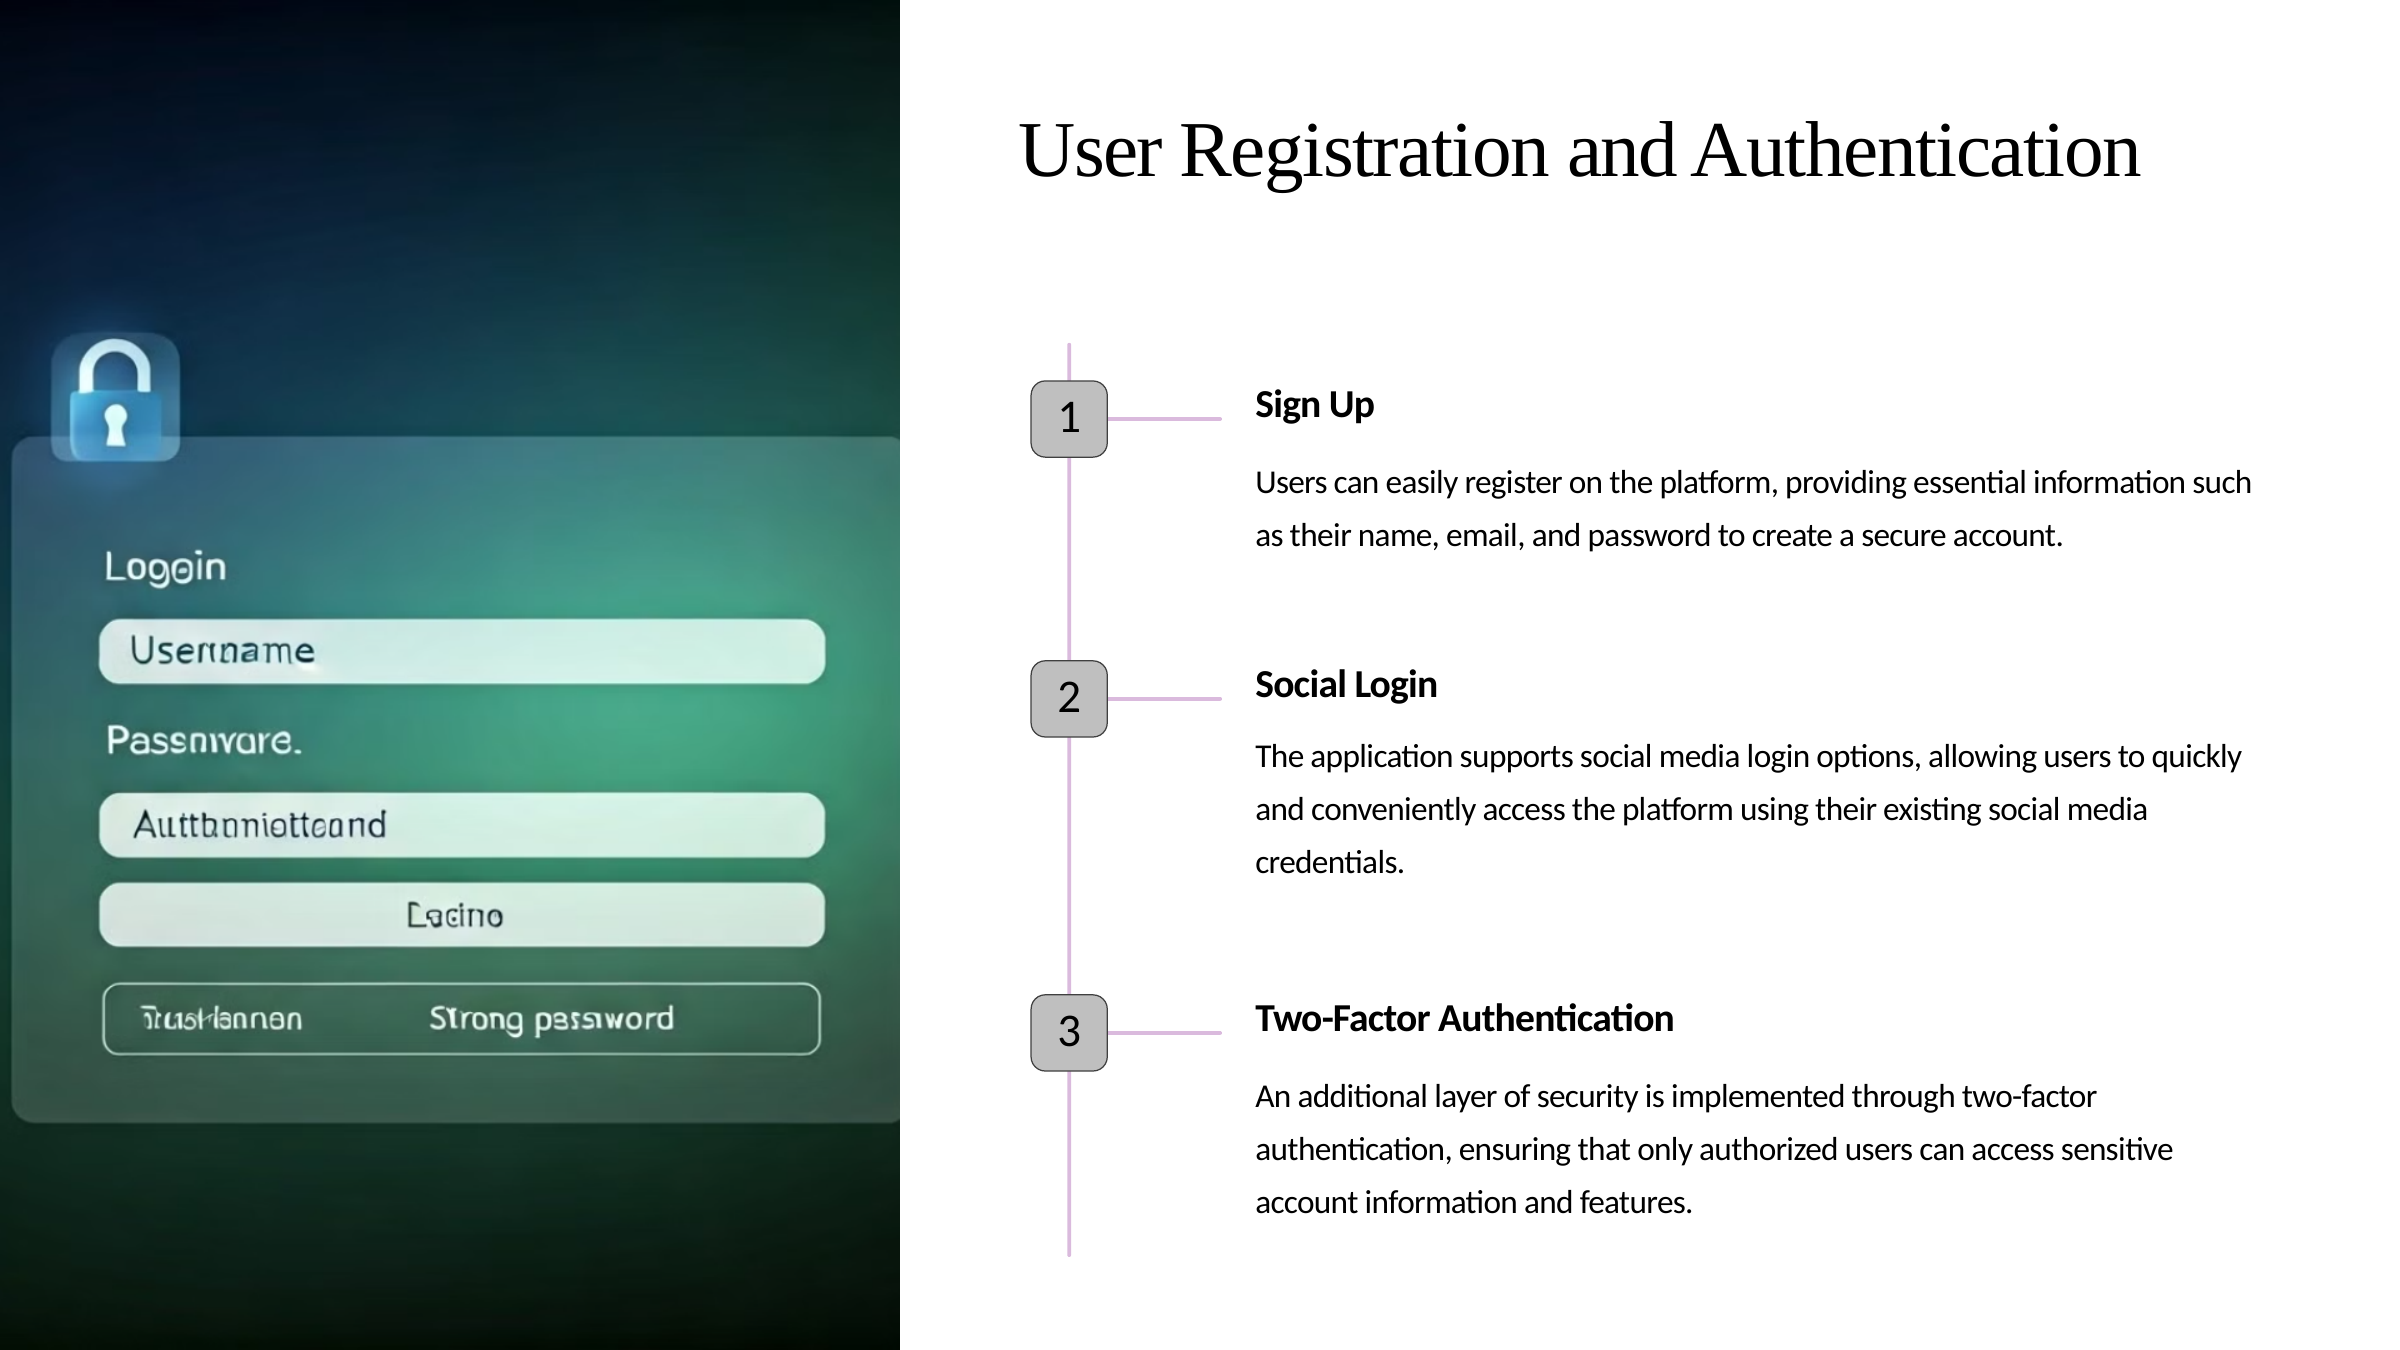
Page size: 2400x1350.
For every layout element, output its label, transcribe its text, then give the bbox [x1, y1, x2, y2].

picture [0, 0, 900, 1350]
text_box 3 [1057, 1009, 1082, 1057]
text_box [1108, 697, 1222, 701]
text_box 1 [1057, 395, 1082, 443]
text_box [1108, 1031, 1222, 1035]
text_box [1031, 994, 1108, 1072]
text_box [1067, 342, 1072, 380]
text_box Two-Factor Authentication [1255, 990, 1718, 1041]
text_box The application supports social media login options, allowing users to quickly and conveniently access the platform using their existing social media credentials. [1255, 721, 2282, 884]
text_box 2 [1057, 675, 1082, 723]
text_box [1067, 1072, 1072, 1257]
text_box [1067, 458, 1072, 660]
text_box Social Login [1255, 656, 1654, 707]
text_box [1067, 738, 1072, 994]
text_box [1108, 417, 1222, 421]
text_box Users can easily register on the platform, providing essential information such as their name, email, and password to create a secure account. [1255, 446, 2282, 555]
text_box [1031, 380, 1108, 458]
text_box Sign Up [1255, 376, 1654, 427]
text_box An additional layer of security is implemented through two-factor authentication, ensuring that only authorized users can access sensitive account information and features. [1255, 1060, 2282, 1224]
text_box [1031, 660, 1108, 738]
text_box User Registration and Authentication [1018, 93, 2282, 293]
